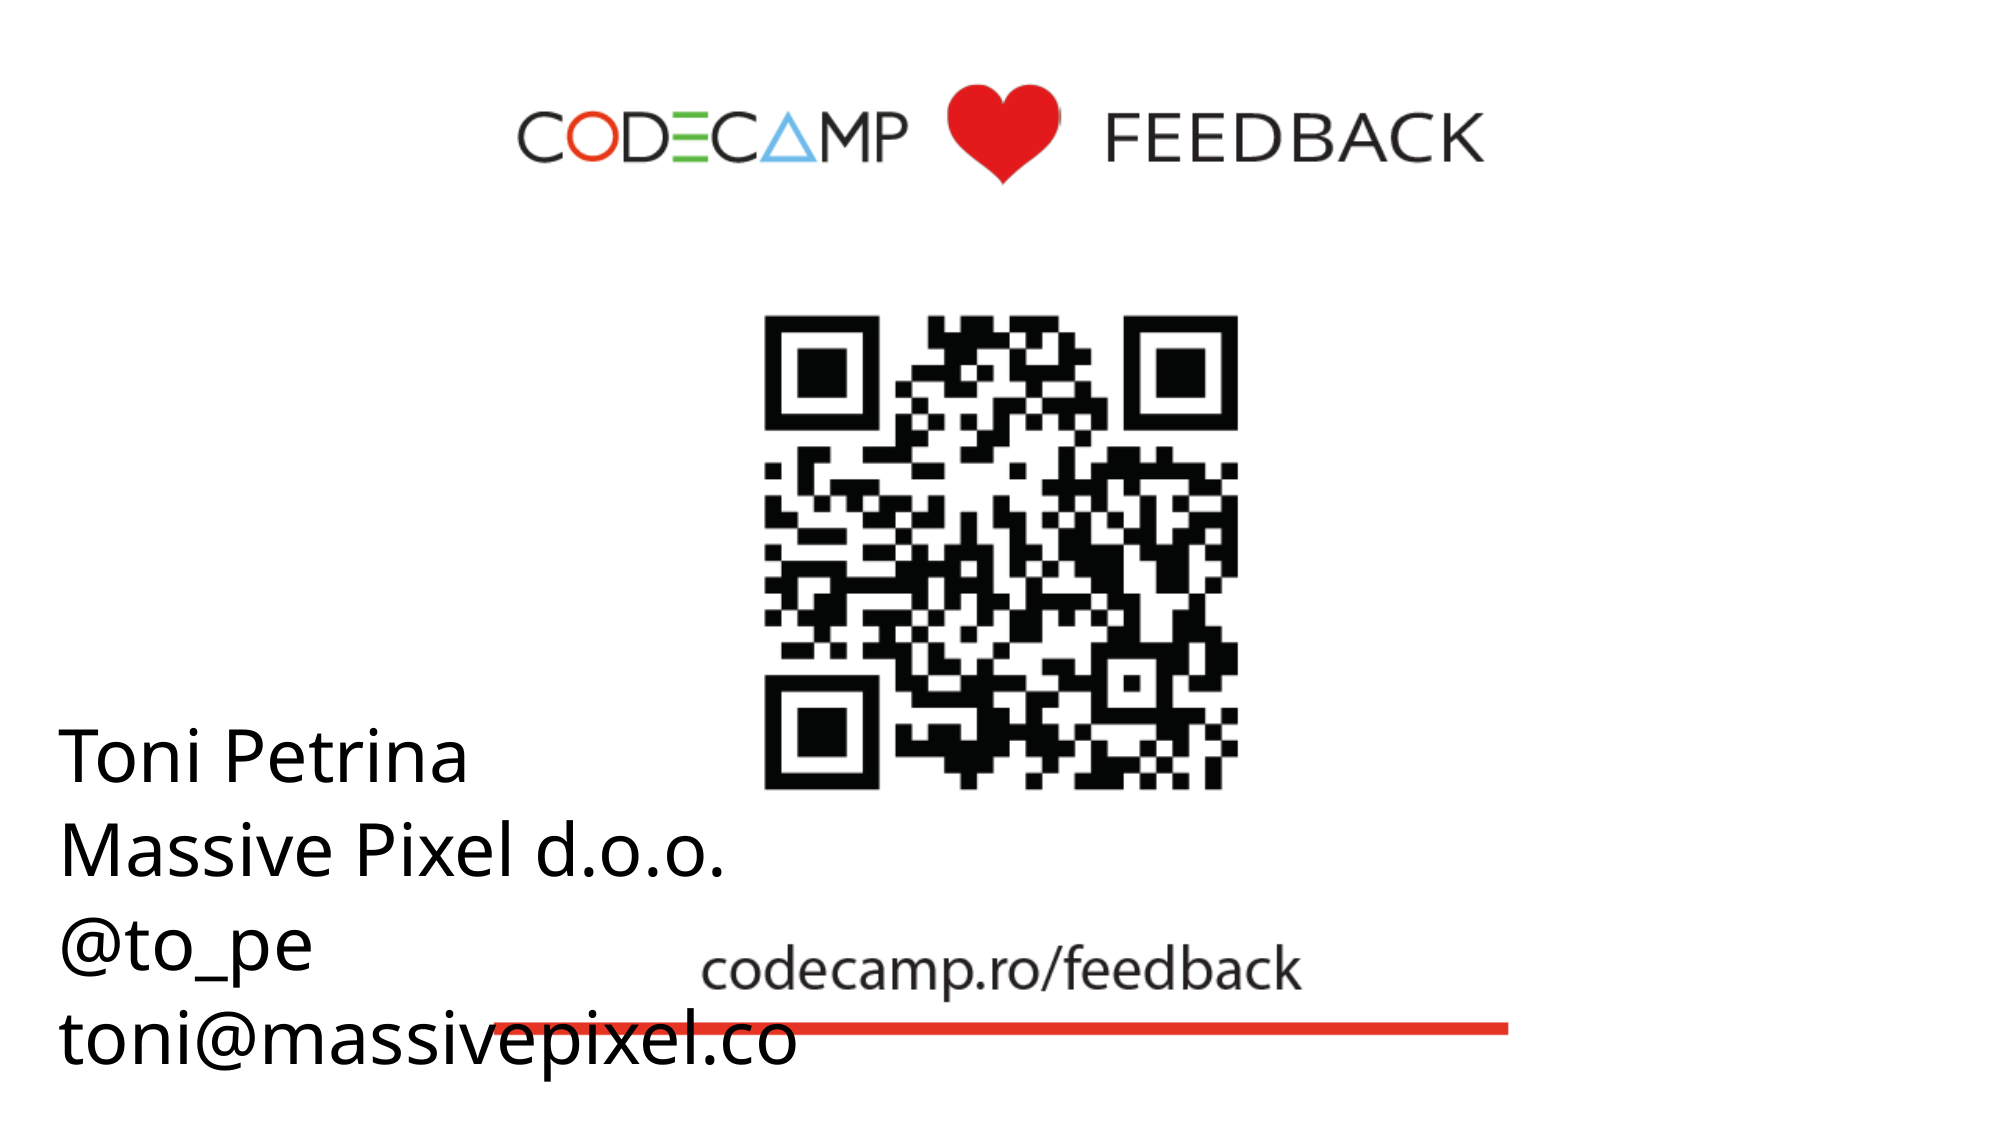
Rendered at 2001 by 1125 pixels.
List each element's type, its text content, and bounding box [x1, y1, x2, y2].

text_box Toni Petrina Massive Pixel d.o.o. @to_pe toni@massivepixel.co [43, 711, 452, 829]
picture [452, 68, 1546, 1054]
